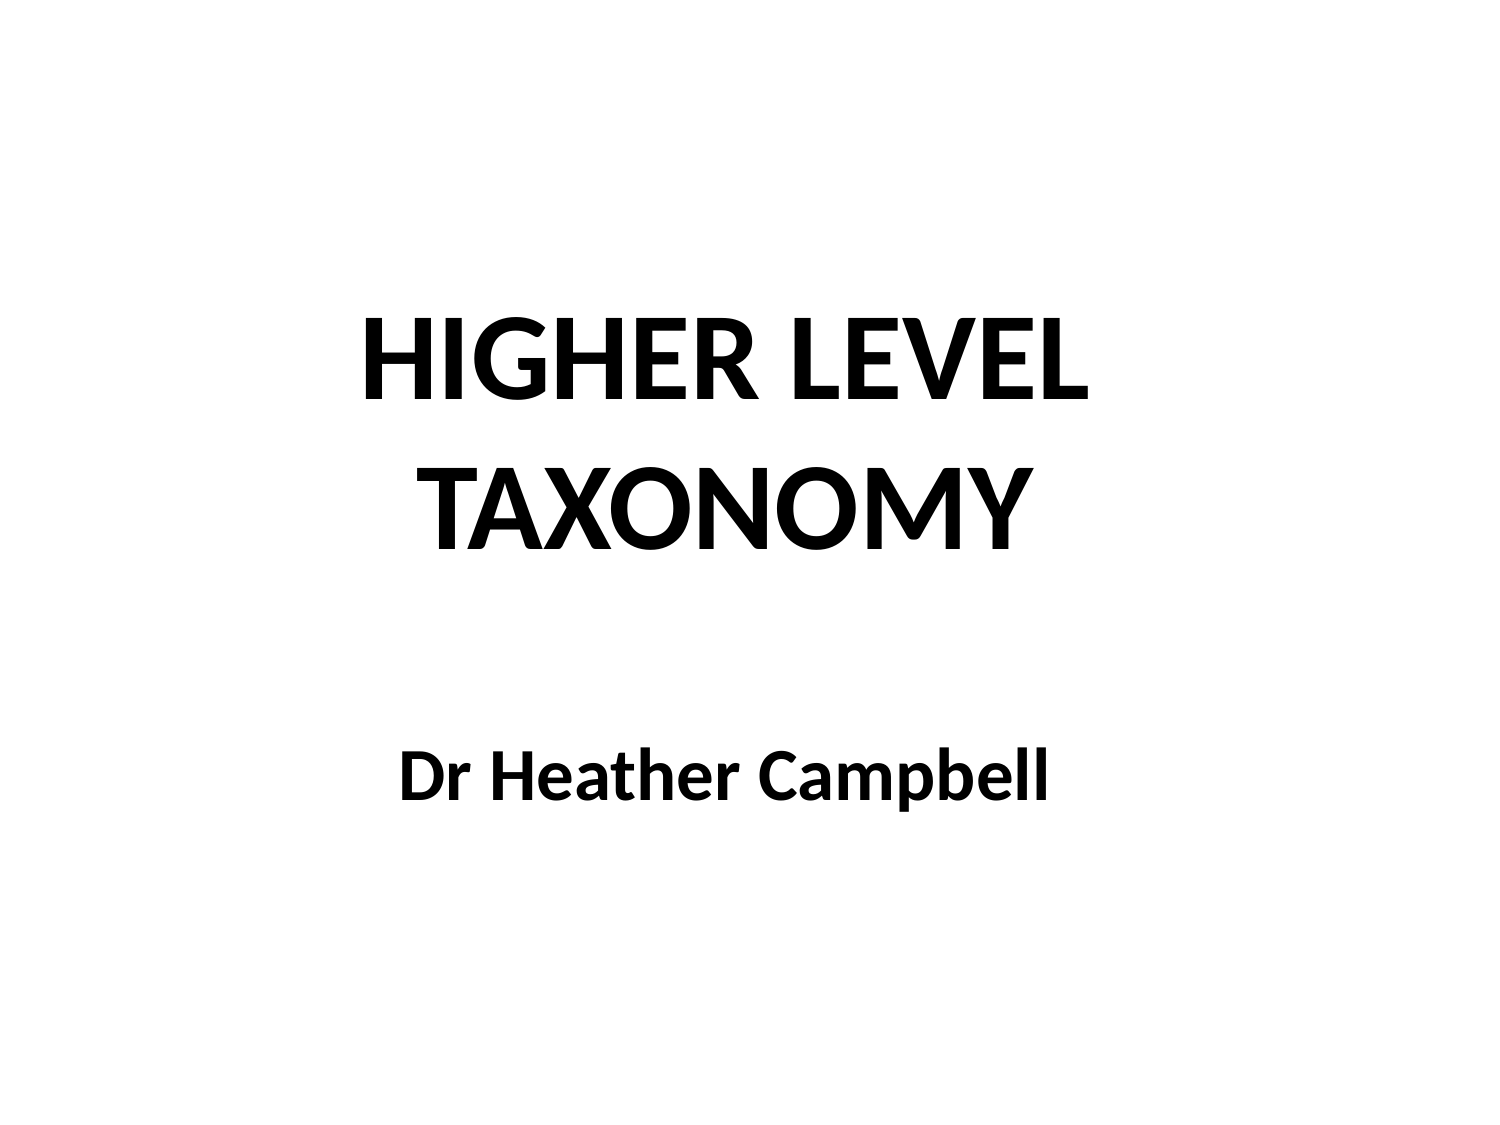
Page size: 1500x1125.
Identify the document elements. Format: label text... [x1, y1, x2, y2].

title HIGHER LEVEL TAXONOMY Dr Heather Campbell [162, 275, 1288, 821]
